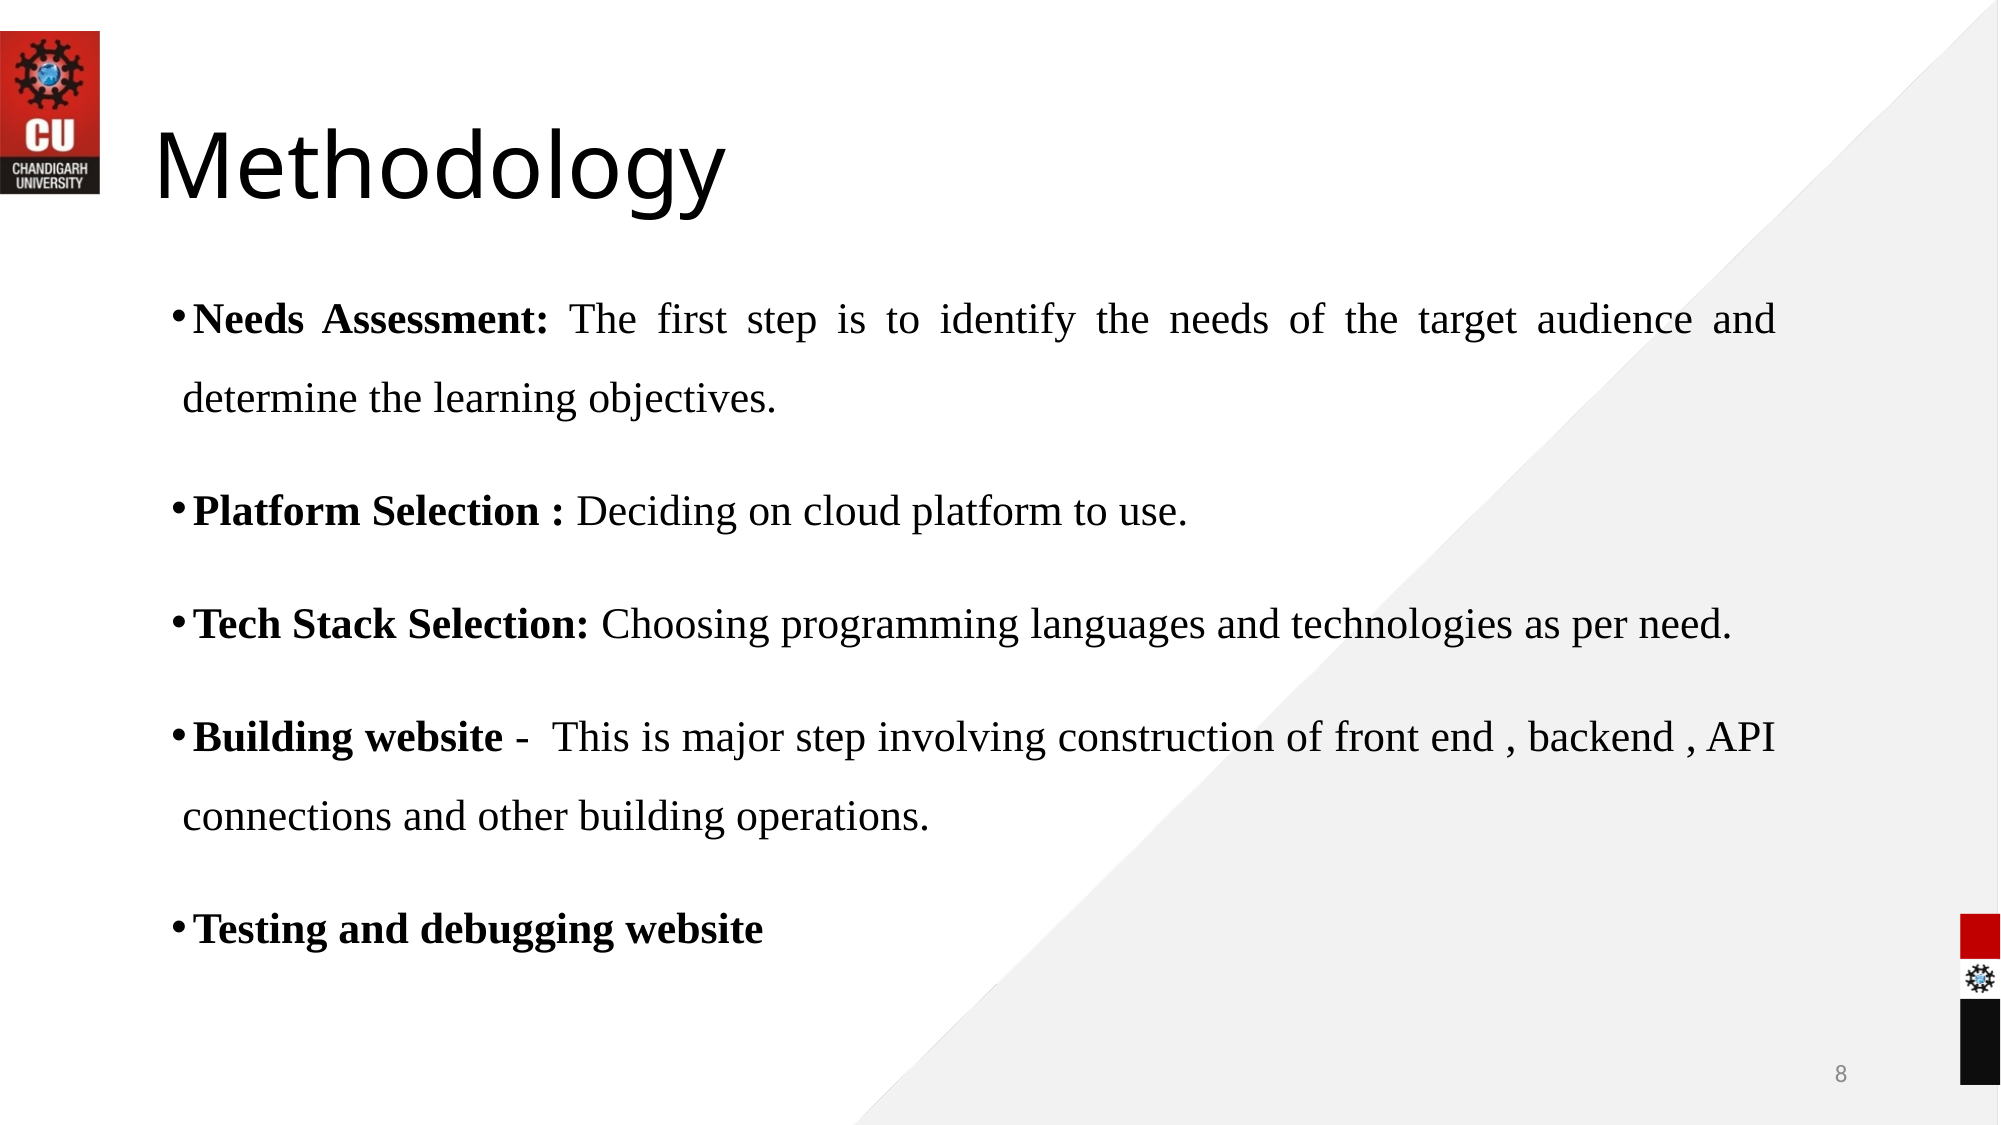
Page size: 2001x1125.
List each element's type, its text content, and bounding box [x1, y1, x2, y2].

title Methodology [137, 59, 1863, 255]
list Needs Assessment: The first step is to identify the needs of the target audience and determine the learning objectives. Platform Selection : Deciding on cloud platform to use. Tech Stack Selection: Choosing programming languages and technologies as per need. Building website - This is major step involving construction of front end , backend , API connections and other building operations. Testing and debugging website [137, 255, 1863, 970]
picture [0, 0, 2001, 1125]
slide_number 8 [1412, 1042, 1863, 1103]
